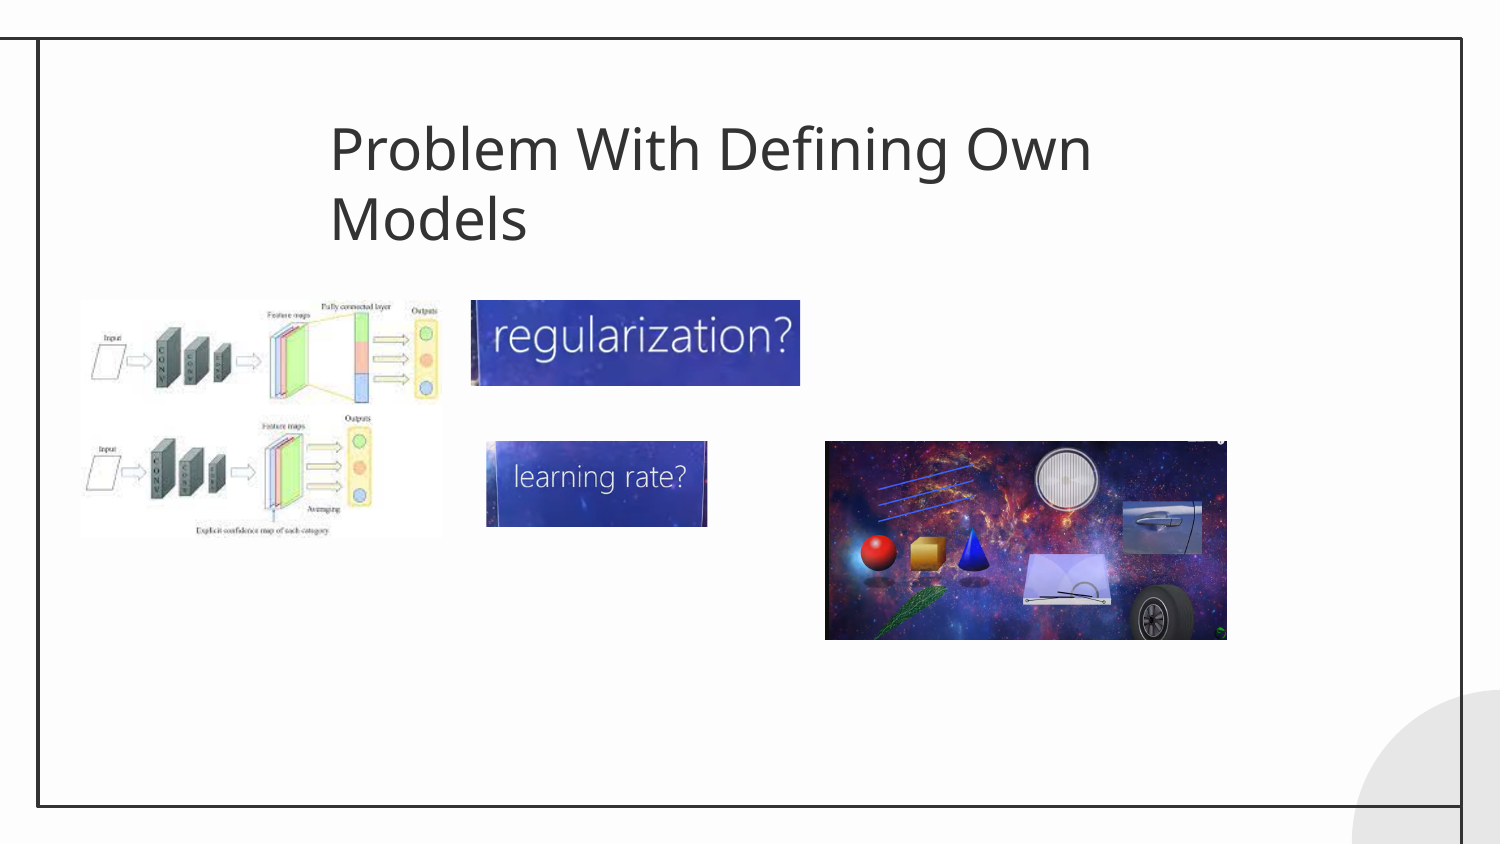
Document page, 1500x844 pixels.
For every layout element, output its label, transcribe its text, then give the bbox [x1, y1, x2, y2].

title Problem With Defining Own Models [314, 97, 1286, 192]
picture [486, 441, 708, 527]
picture [470, 300, 801, 386]
picture [80, 300, 443, 539]
picture [825, 441, 1227, 640]
